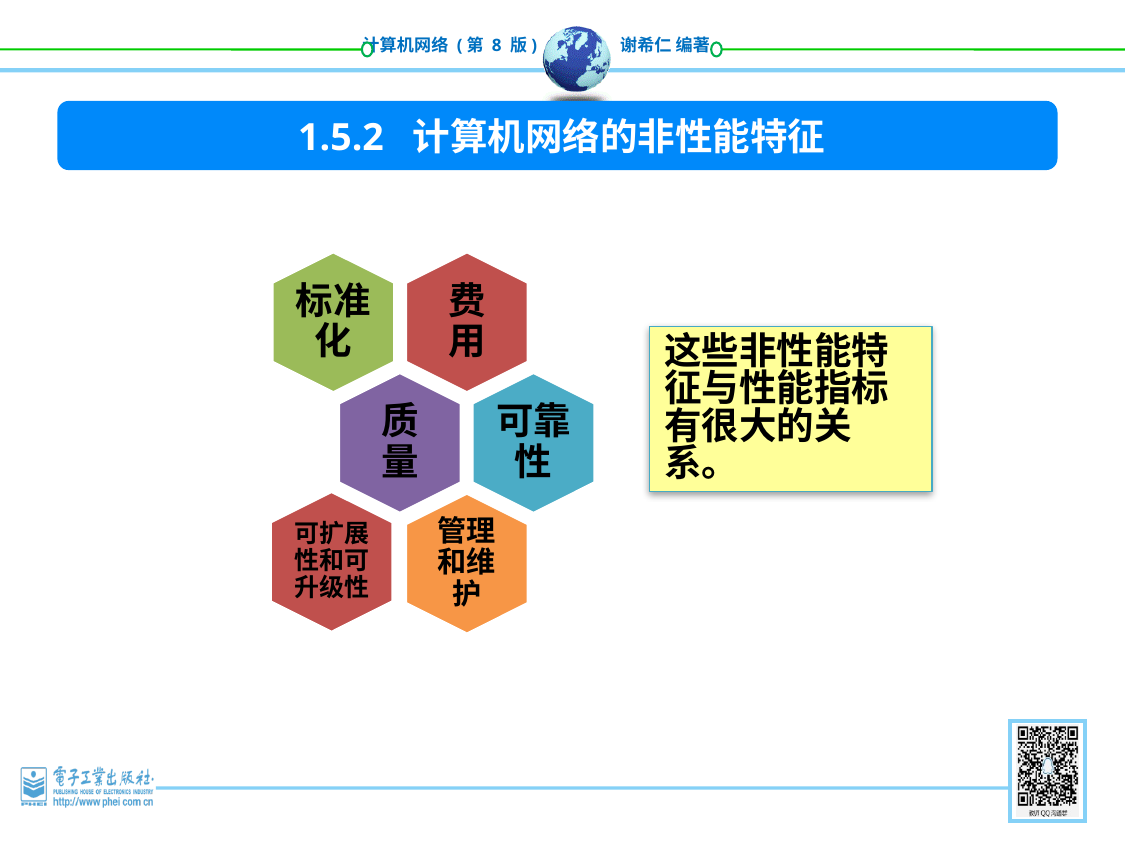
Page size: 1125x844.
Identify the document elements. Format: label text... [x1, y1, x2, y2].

picture [540, 24, 612, 100]
text_box 这些非性能特征与性能指标有很大的关系。 [857, 326, 933, 492]
picture [17, 764, 156, 809]
picture [1016, 724, 1079, 817]
list 1.5.2 计算机网络的非性能特征 [153, 105, 970, 166]
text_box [17, 250, 854, 635]
